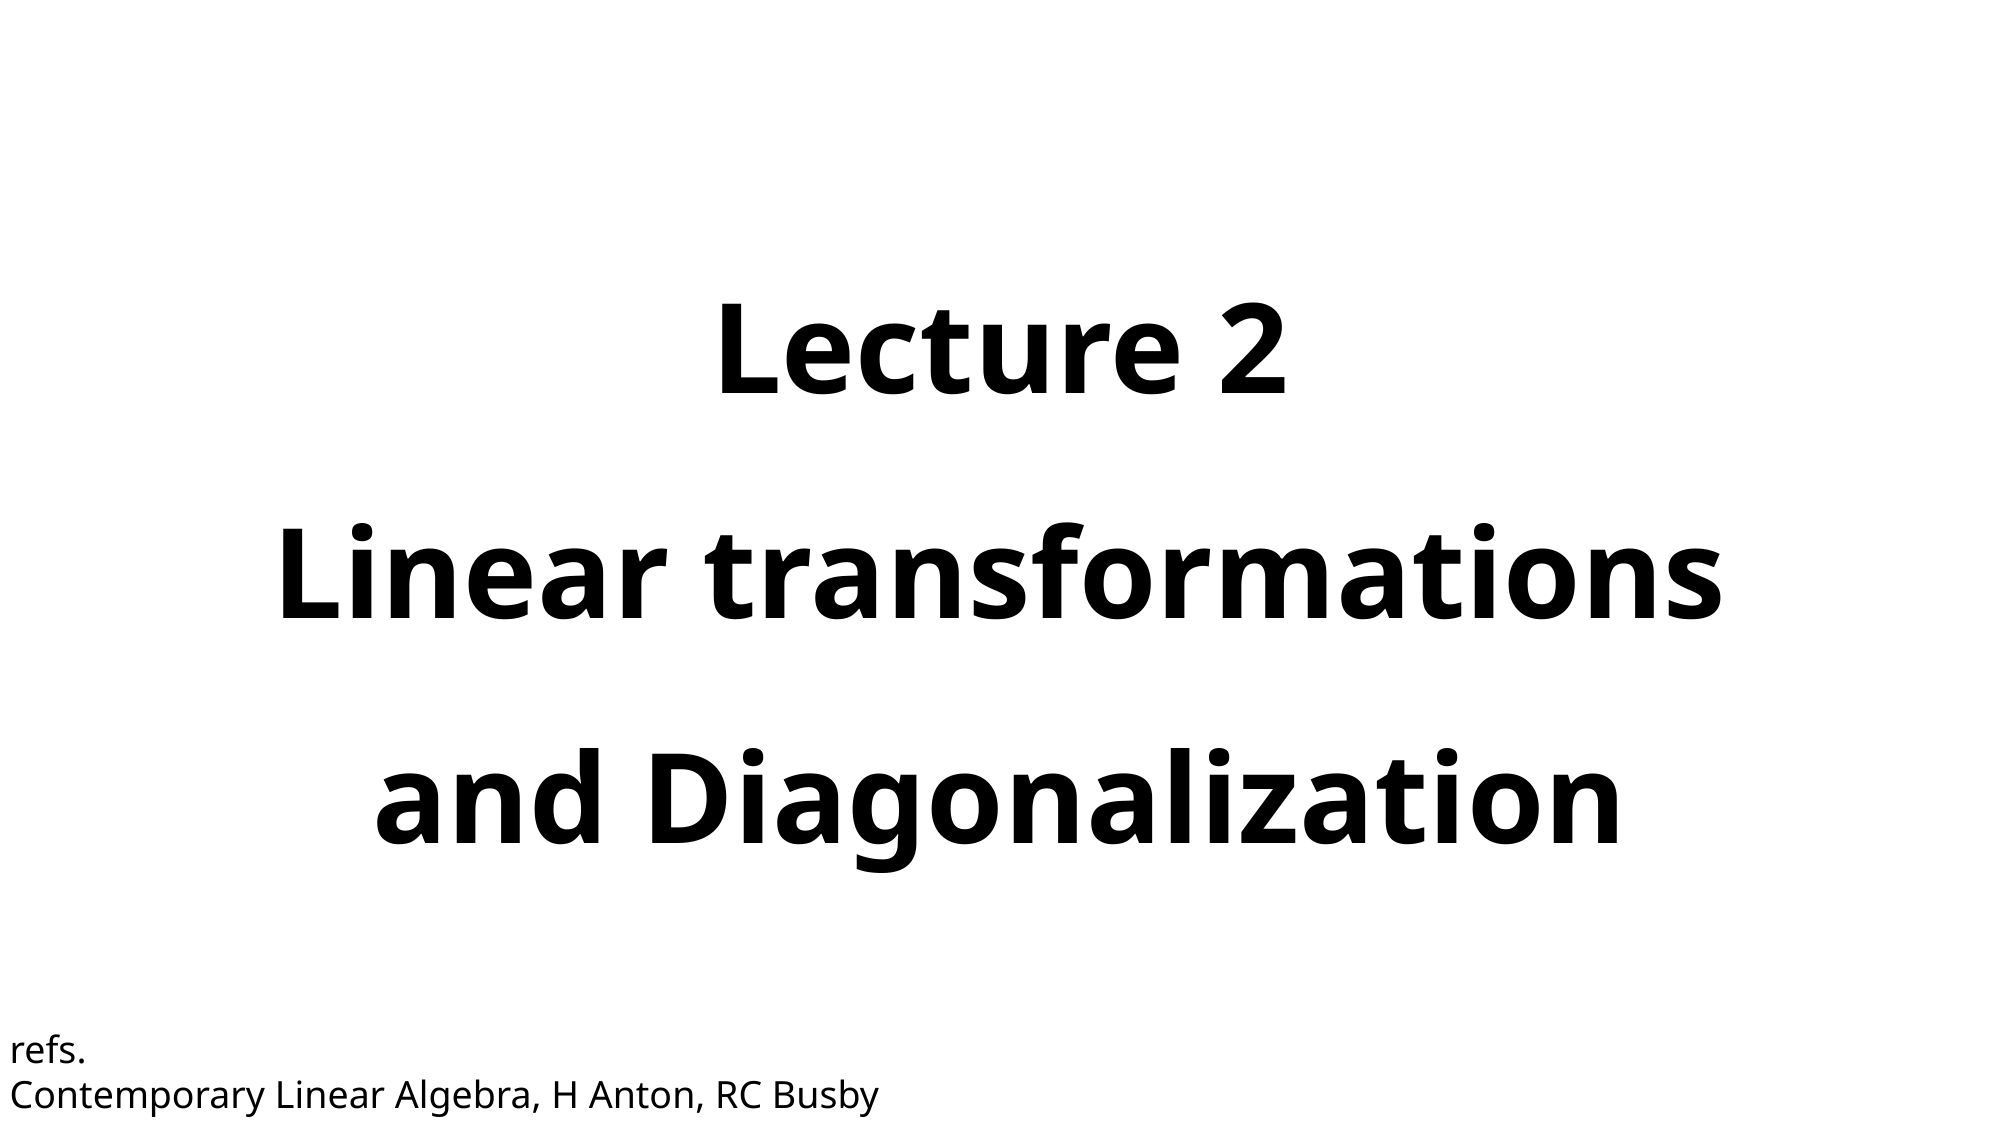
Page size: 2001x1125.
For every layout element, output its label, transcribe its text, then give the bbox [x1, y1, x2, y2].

title Lecture 2 Linear transformations and Diagonalization [249, 184, 1750, 877]
text_box refs. Contemporary Linear Algebra, H Anton, RC Busby [0, 1018, 895, 1124]
